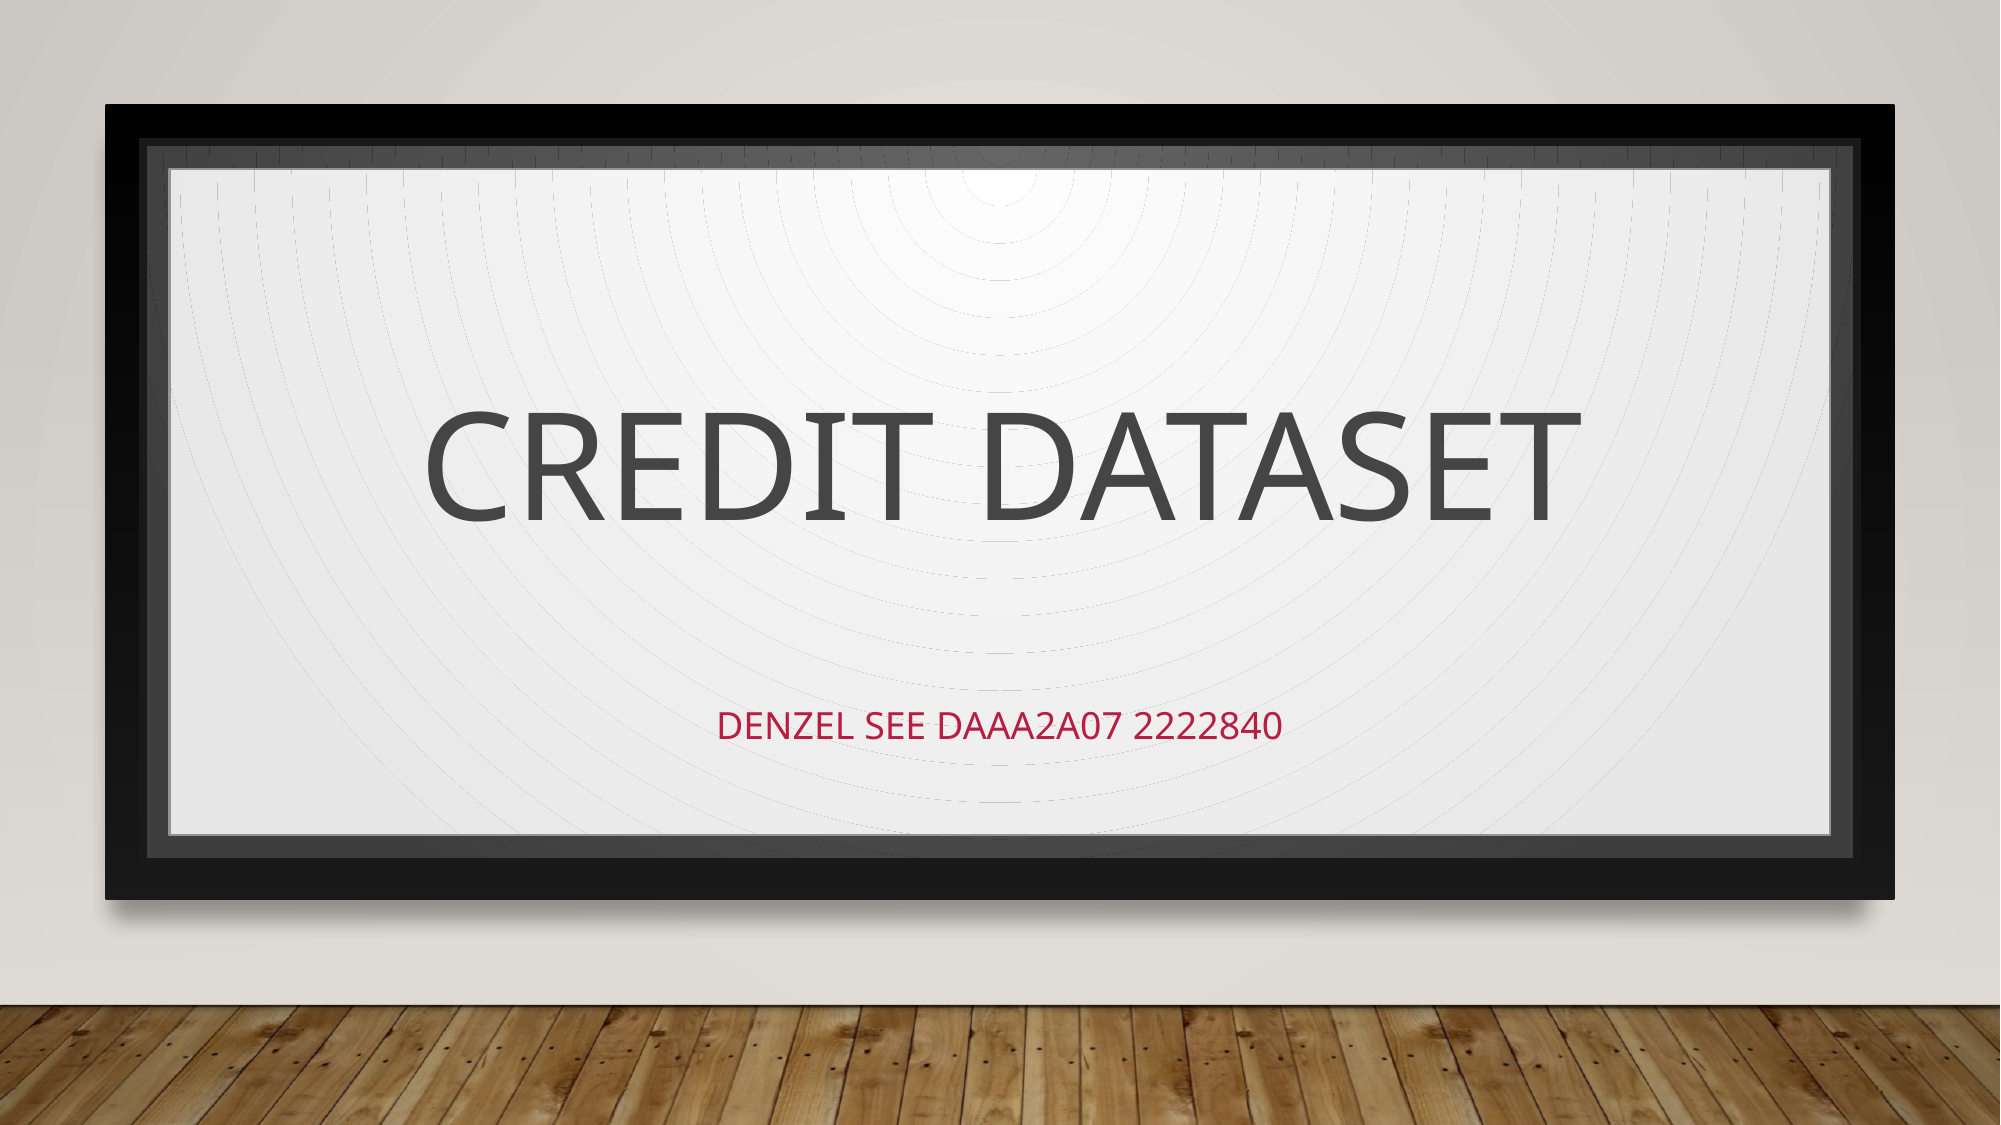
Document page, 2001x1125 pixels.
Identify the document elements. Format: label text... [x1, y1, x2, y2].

title Credit Dataset [255, 259, 1749, 677]
text_box [0, 330, 2000, 1004]
subtitle Denzel See DAAA2A07 2222840 [251, 678, 1749, 801]
picture [0, 1006, 2000, 1125]
text_box [0, 0, 2000, 330]
text_box [168, 168, 1831, 836]
text_box [105, 104, 1895, 900]
text_box [142, 141, 1858, 863]
